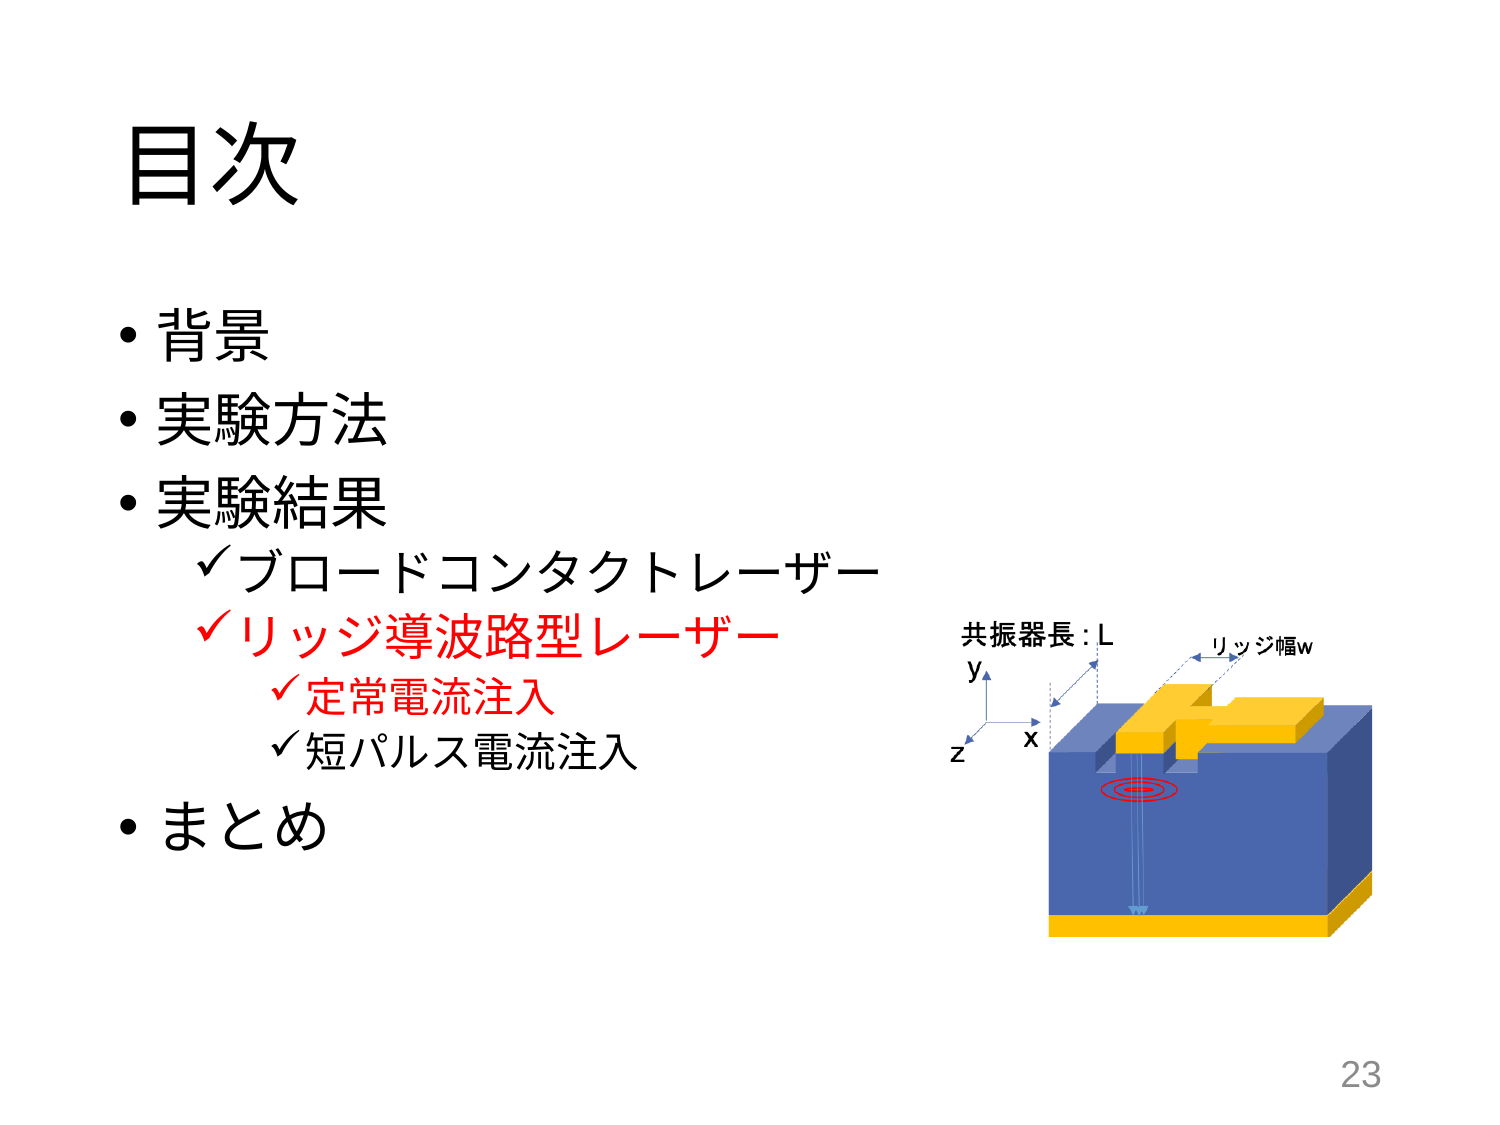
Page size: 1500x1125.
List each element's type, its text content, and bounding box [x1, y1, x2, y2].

slide_number 22 [1059, 1042, 1397, 1103]
list 背景 実験方法 実験結果 ブロードコンタクトレーザー リッジ導波路型レーザー 定常電流注入 短パルス電流注入 まとめ [103, 299, 1397, 1014]
title 目次 [103, 59, 1397, 278]
picture [948, 604, 1373, 937]
